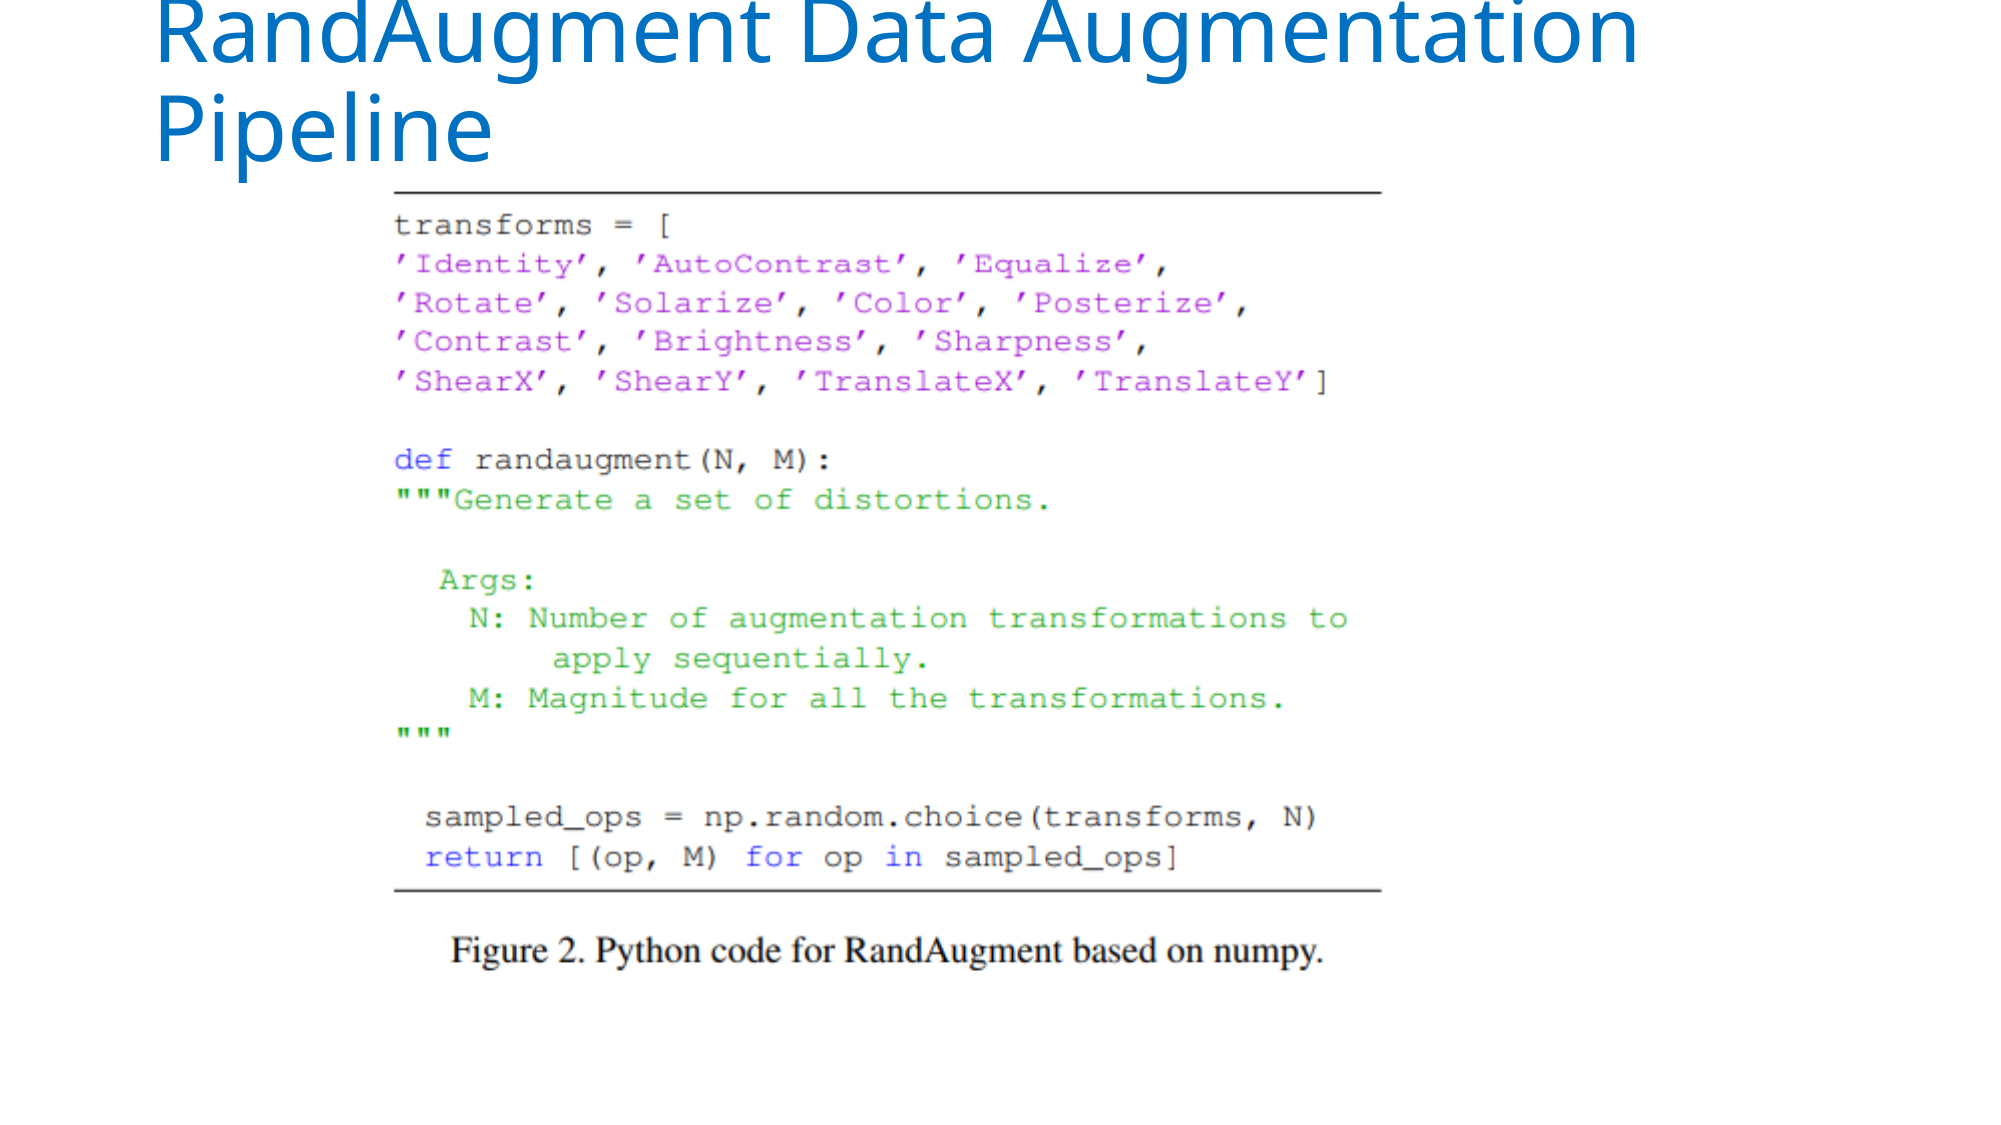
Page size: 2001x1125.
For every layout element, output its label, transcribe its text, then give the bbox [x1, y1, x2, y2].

picture [353, 82, 1415, 1027]
title RandAugment Data Augmentation Pipeline [137, 20, 1863, 145]
